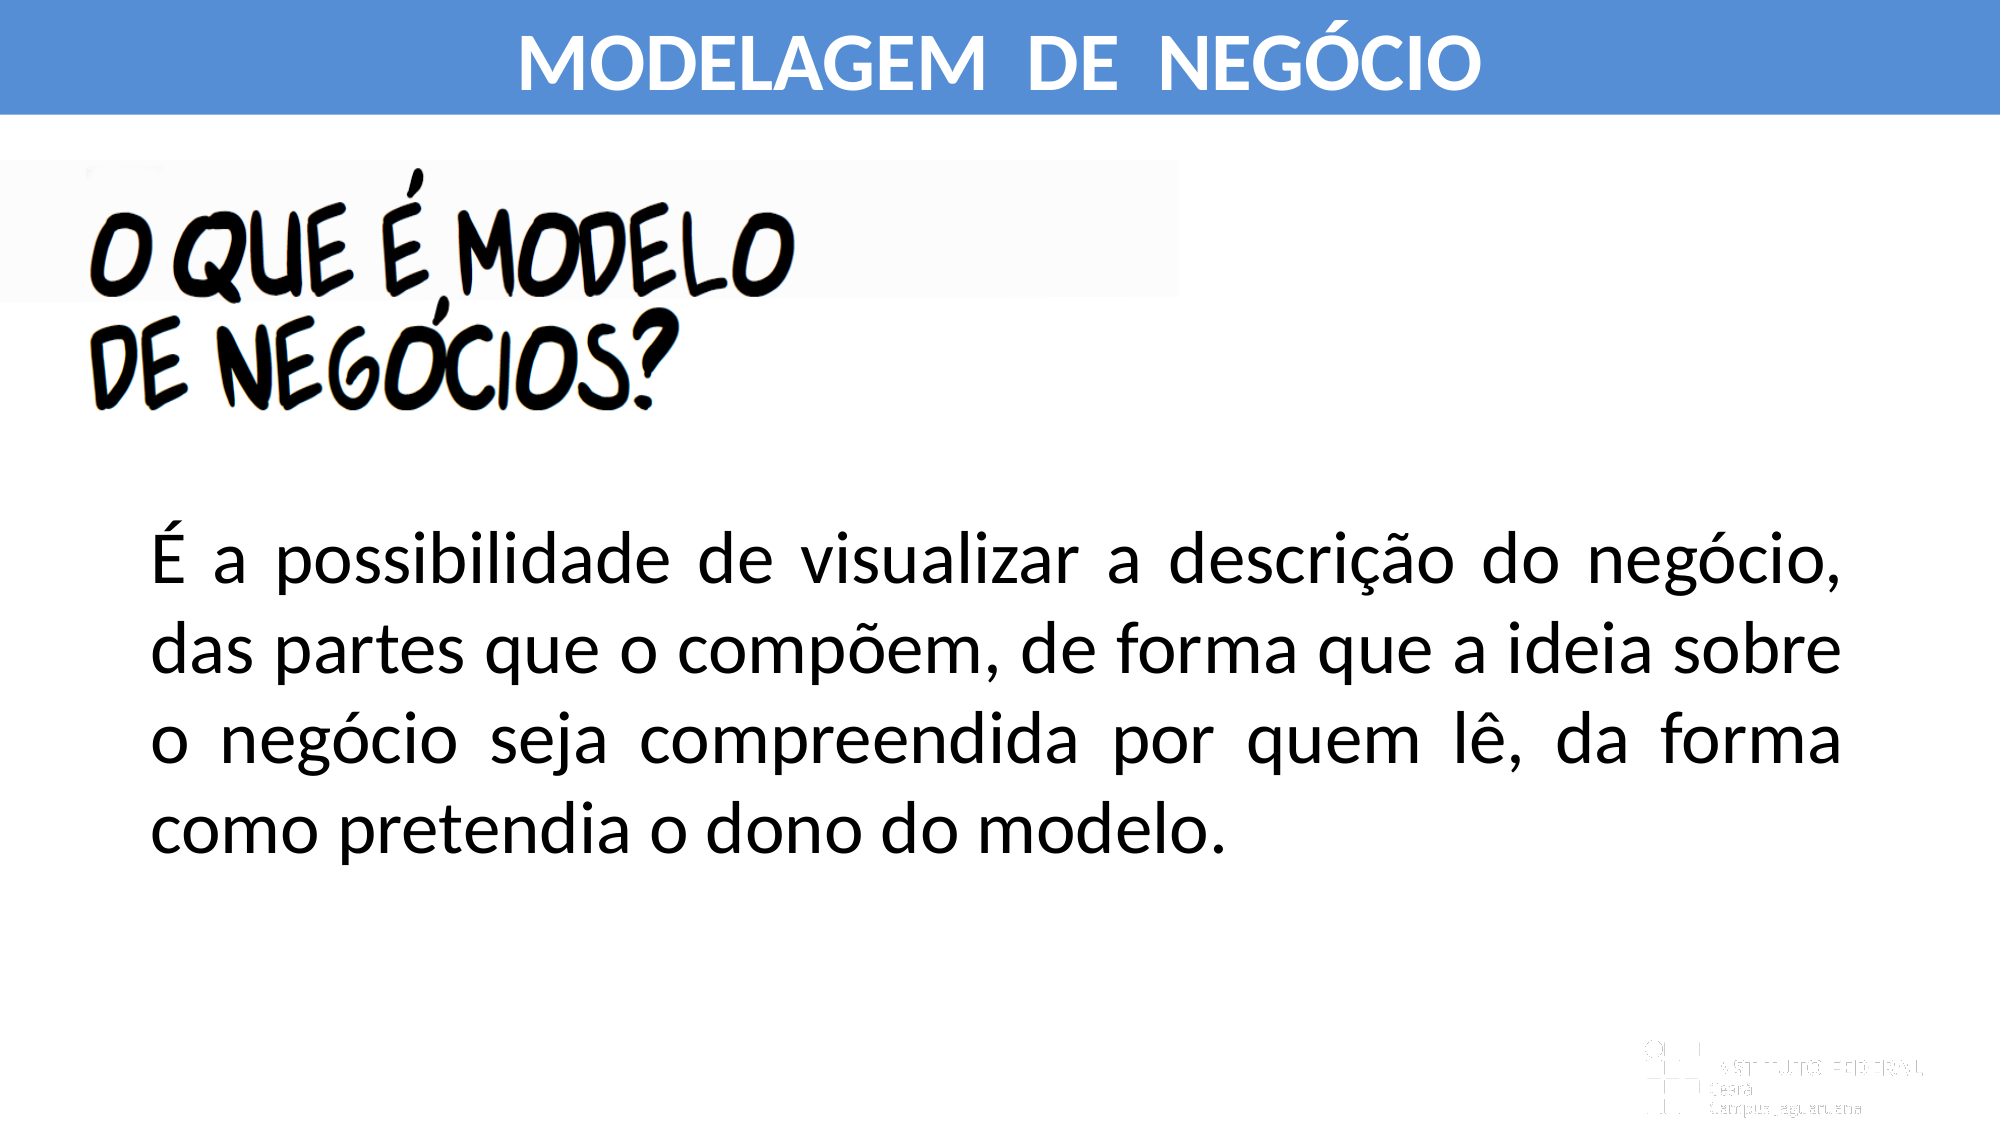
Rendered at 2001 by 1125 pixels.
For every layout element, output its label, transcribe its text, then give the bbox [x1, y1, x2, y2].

picture [0, 160, 1179, 429]
picture [1645, 1040, 1923, 1118]
list É a possibilidade de visualizar a descrição do negócio, das partes que o compõem, de forma que a ideia sobre o negócio seja compreendida por quem lê, da forma como pretendia o dono do modelo. [135, 501, 1861, 808]
